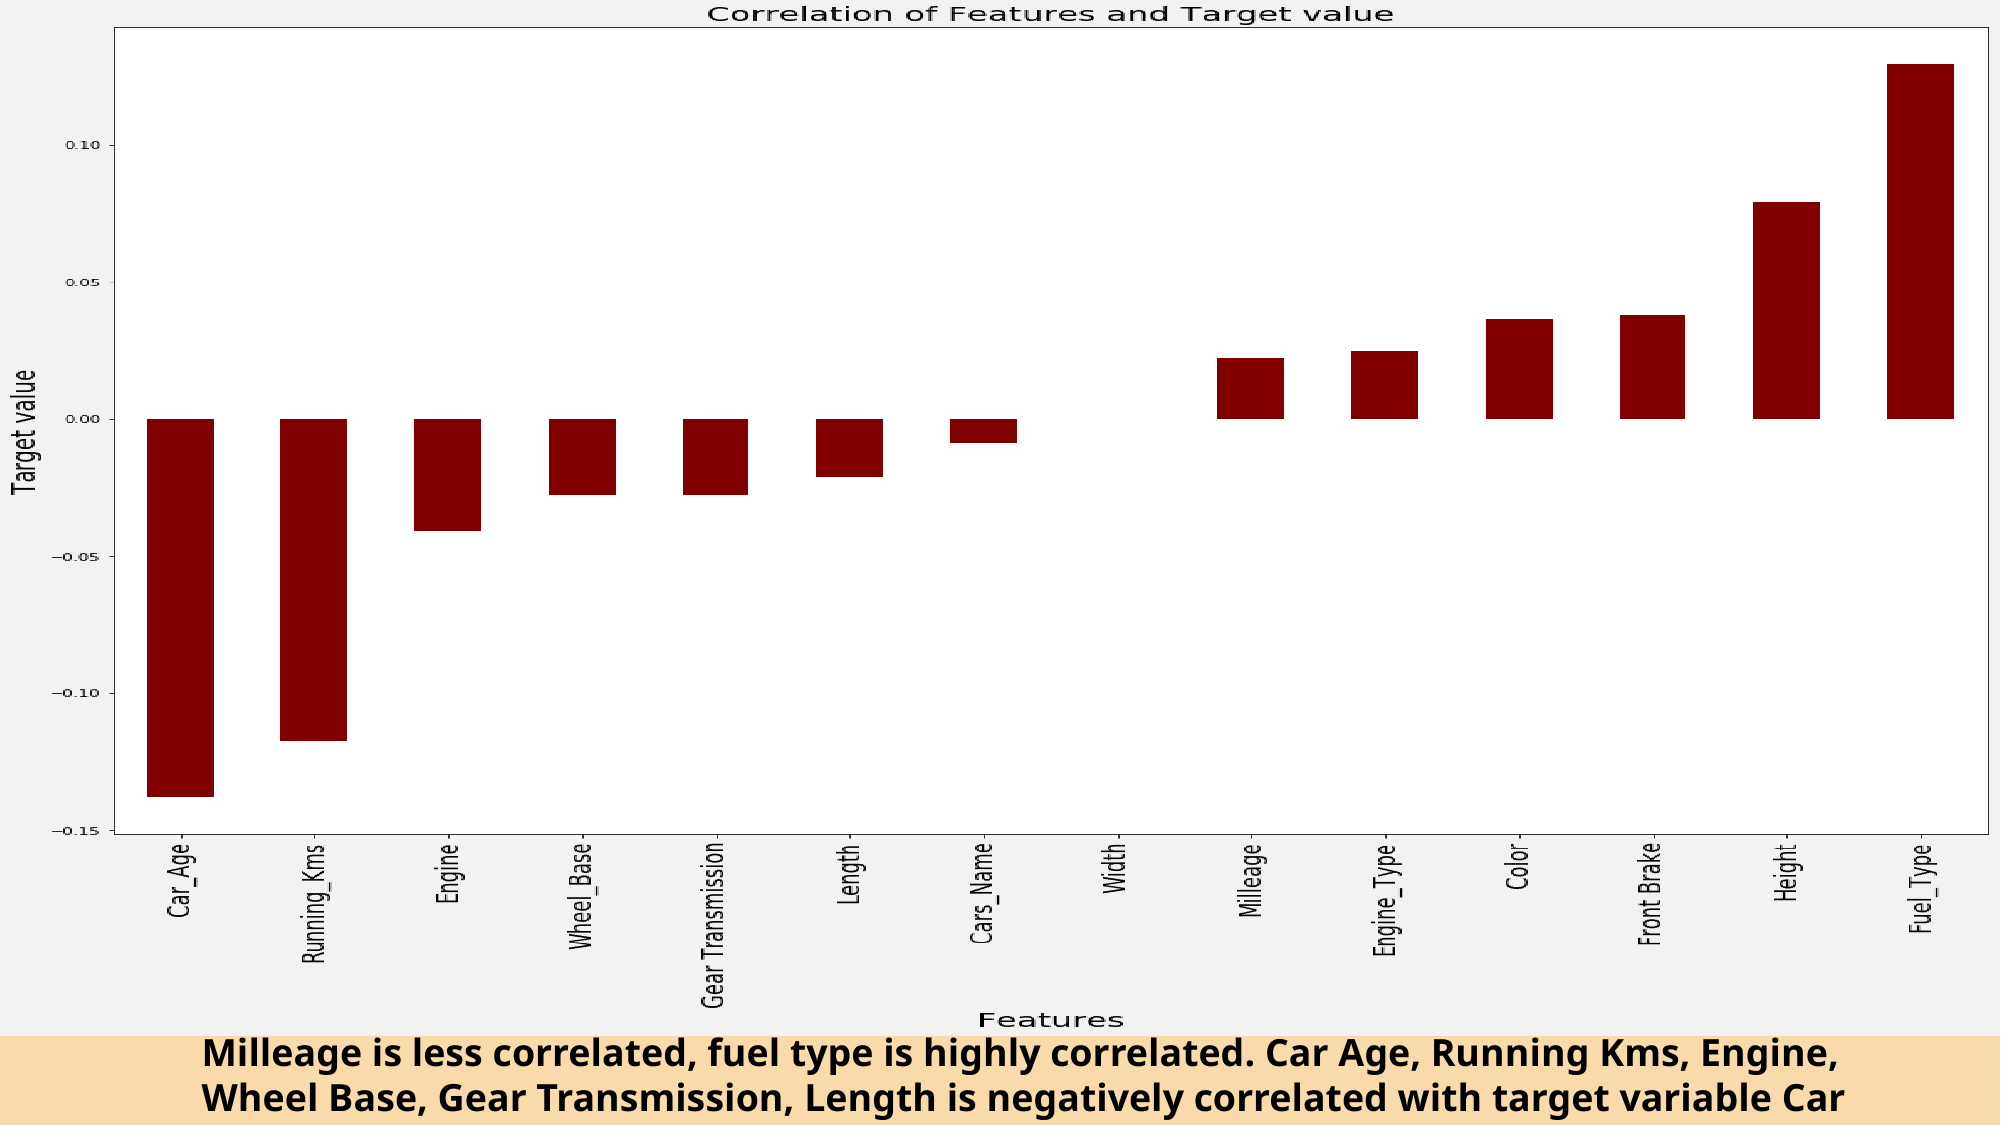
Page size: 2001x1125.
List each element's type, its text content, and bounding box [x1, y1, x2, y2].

text_box Milleage is less correlated, fuel type is highly correlated. Car Age, Running Kms, Engine, Wheel Base, Gear Transmission, Length is negatively correlated with target variable Car Price [186, 1037, 1963, 1125]
picture [0, 0, 2000, 1037]
